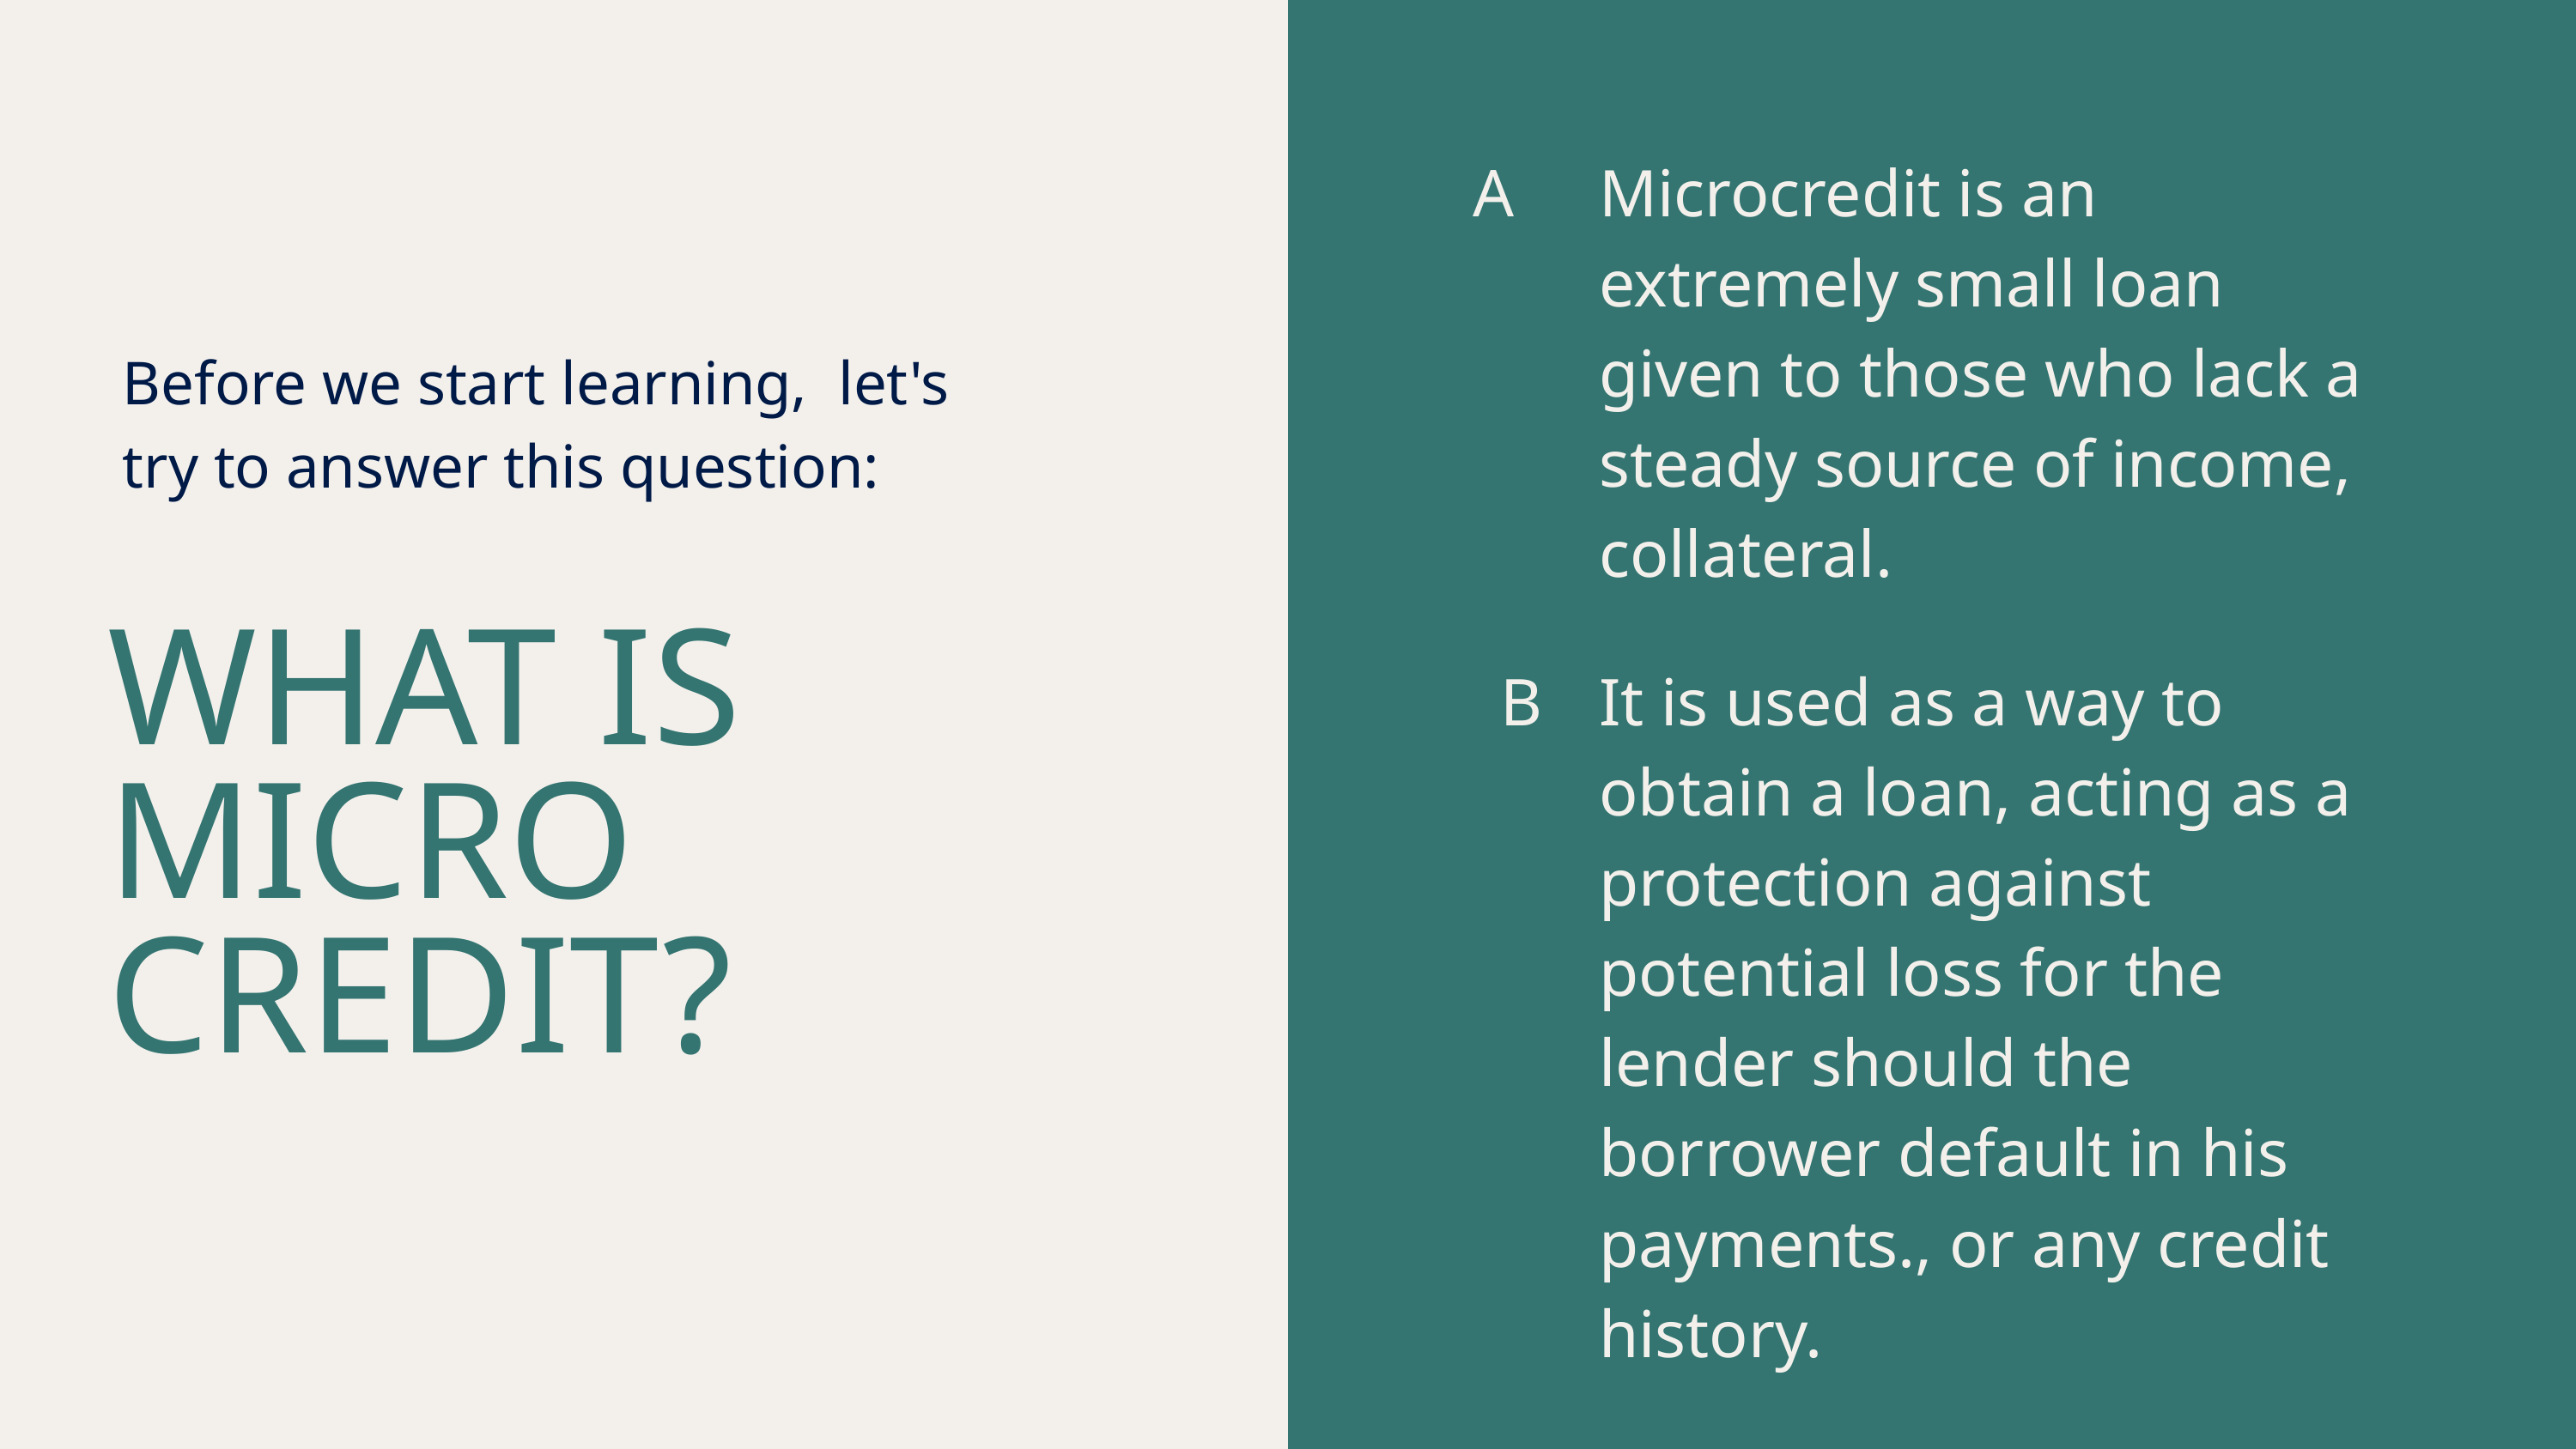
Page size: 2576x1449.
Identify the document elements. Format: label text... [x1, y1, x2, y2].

text_box Before we start learning, let's try to answer this question: [122, 334, 1029, 500]
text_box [1287, 0, 2576, 1449]
text_box WHAT IS MICRO CREDIT? [107, 622, 1210, 1085]
